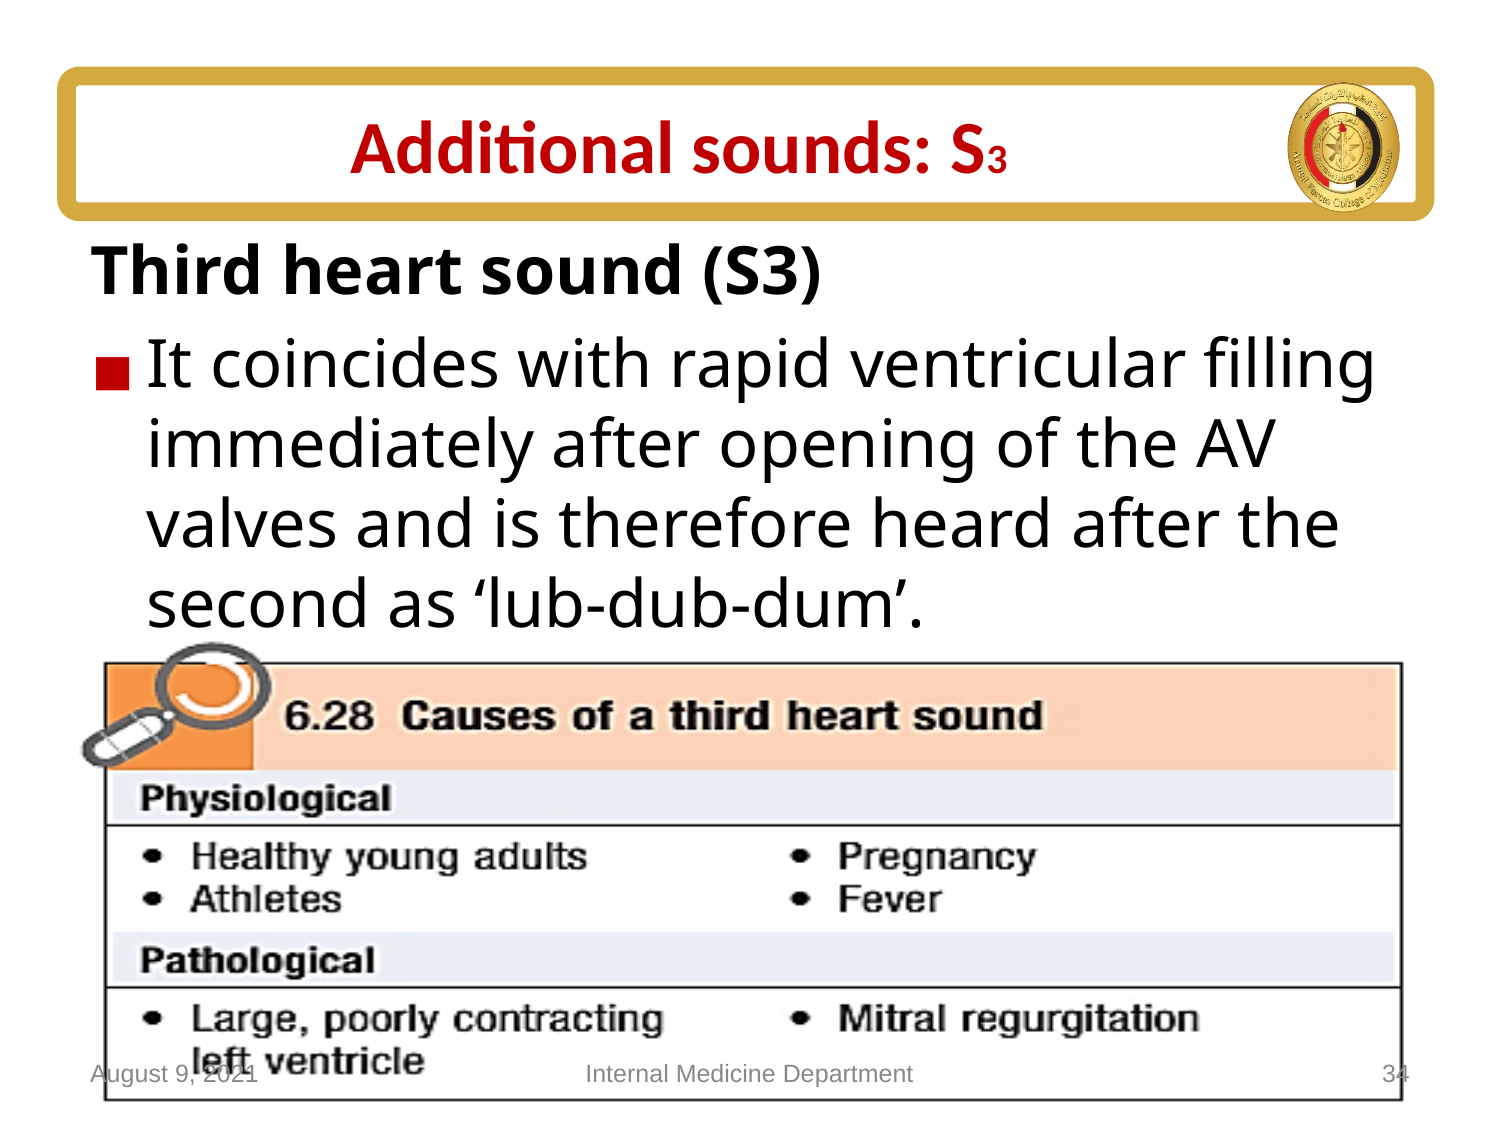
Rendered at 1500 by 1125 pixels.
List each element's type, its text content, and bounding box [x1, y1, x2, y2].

title Additional sounds: S3 [66, 98, 1292, 189]
list Third heart sound (S3) It coincides with rapid ventricular filling immediately after opening of the AV valves and is therefore heard after the second as ‘lub-dub-dum’. [75, 219, 1425, 628]
picture [1292, 82, 1400, 213]
picture [74, 629, 1426, 1113]
